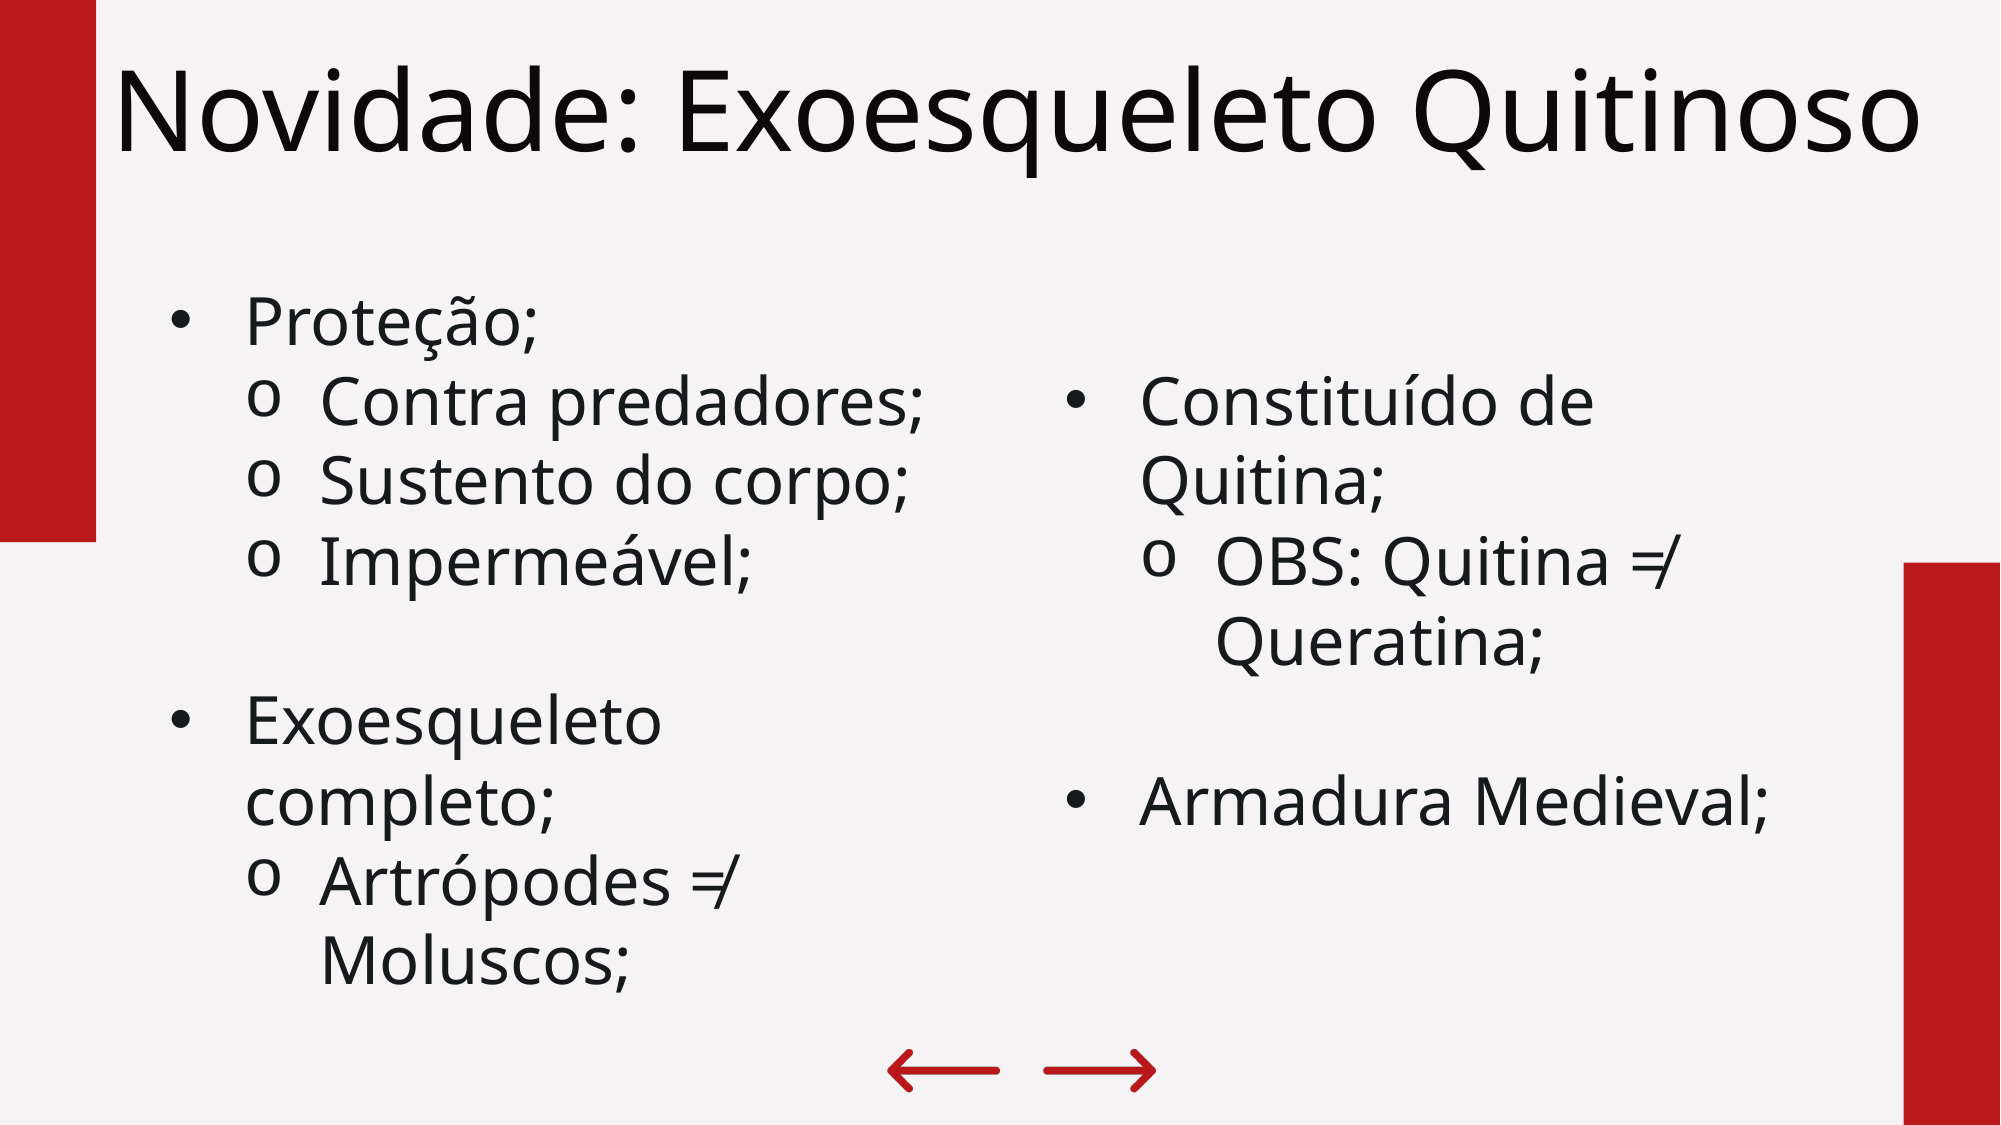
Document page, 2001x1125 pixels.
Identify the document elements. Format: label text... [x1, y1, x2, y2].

text_box Constituído de Quitina; OBS: Quitina ≠ Queratina; Armadura Medieval; [1049, 271, 1859, 1125]
text_box Novidade: Exoesqueleto Quitinoso [96, 31, 2000, 182]
picture [882, 1009, 1005, 1125]
text_box Proteção; Contra predadores; Sustento do corpo; Impermeável; Exoesqueleto completo; Artrópodes ≠ Moluscos; [154, 271, 964, 1125]
text_box [0, 0, 97, 543]
picture [1038, 1009, 1161, 1125]
text_box [1903, 561, 2000, 1125]
